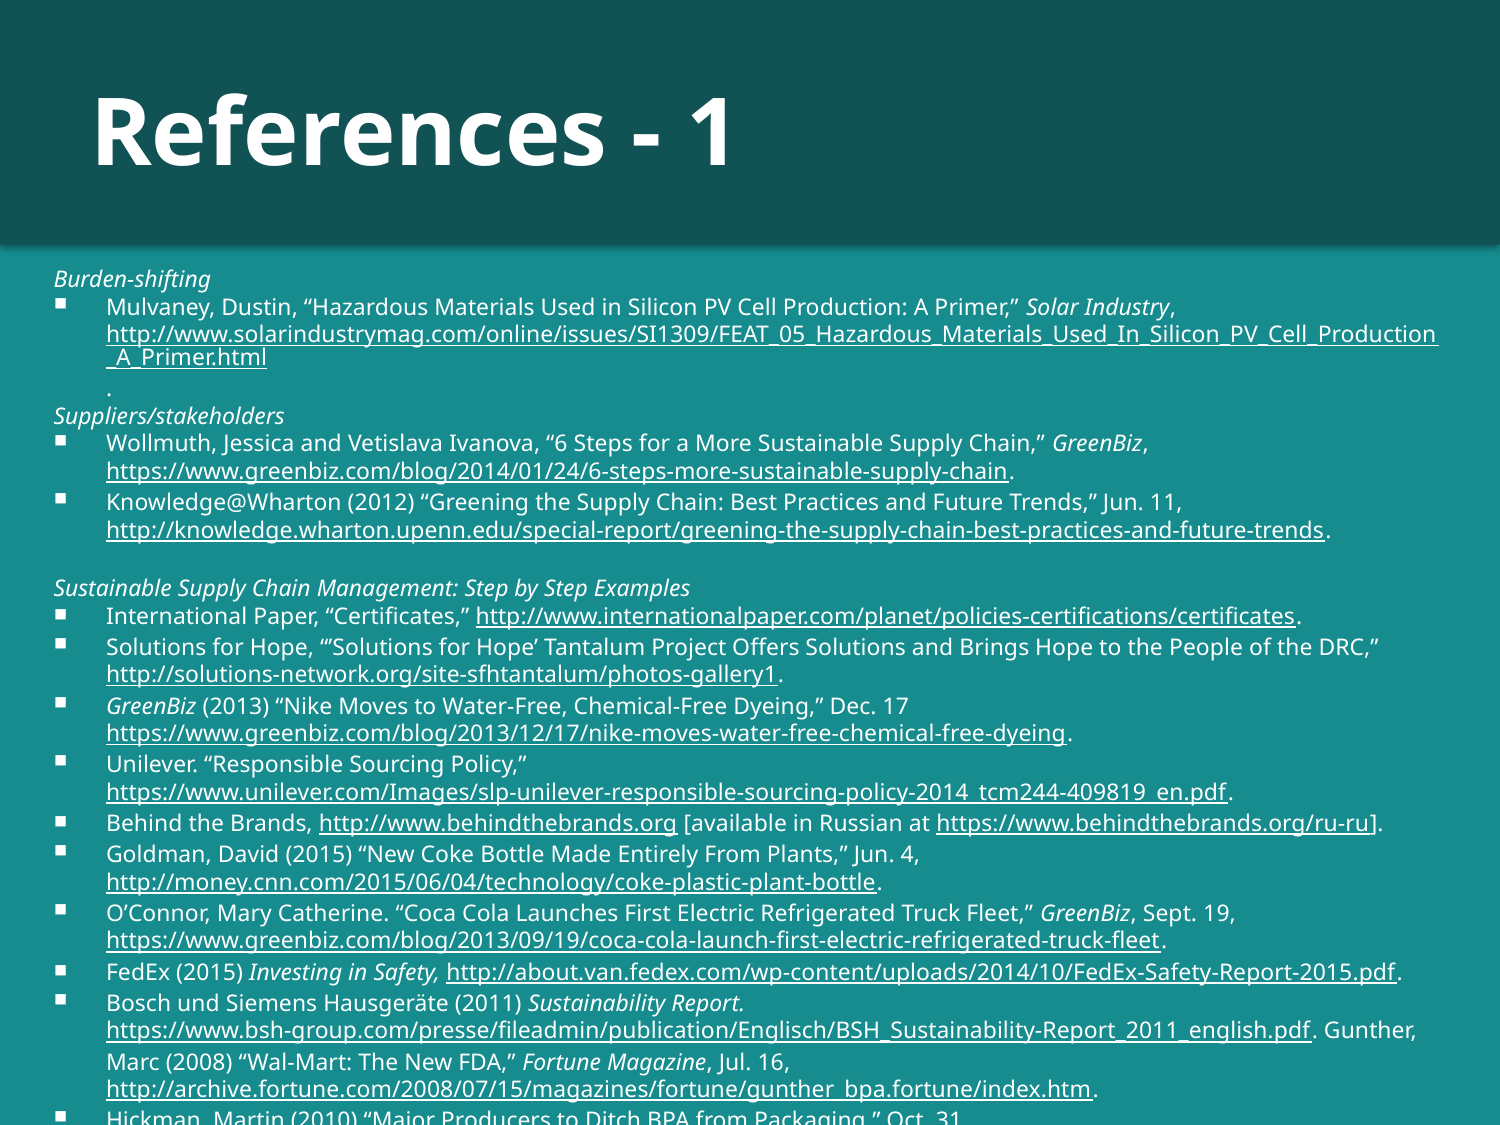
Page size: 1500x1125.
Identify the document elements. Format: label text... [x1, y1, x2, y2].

list Burden-shifting Mulvaney, Dustin, “Hazardous Materials Used in Silicon PV Cell Production: A Primer,” Solar Industry, http://www.solarindustrymag.com/online/issues/SI1309/FEAT_05_Hazardous_Materials_Used_In_Silicon_PV_Cell_Production_A_Primer.html. Suppliers/stakeholders Wollmuth, Jessica and Vetislava Ivanova, “6 Steps for a More Sustainable Supply Chain,” GreenBiz, https://www.greenbiz.com/blog/2014/01/24/6-steps-more-sustainable-supply-chain. Knowledge@Wharton (2012) “Greening the Supply Chain: Best Practices and Future Trends,” Jun. 11, http://knowledge.wharton.upenn.edu/special-report/greening-the-supply-chain-best-practices-and-future-trends. Sustainable Supply Chain Management: Step by Step Examples International Paper, “Certificates,” http://www.internationalpaper.com/planet/policies-certifications/certificates. Solutions for Hope, “’Solutions for Hope’ Tantalum Project Offers Solutions and Brings Hope to the People of the DRC,” http://solutions-network.org/site-sfhtantalum/photos-gallery1. GreenBiz (2013) “Nike Moves to Water-Free, Chemical-Free Dyeing,” Dec. 17 https://www.greenbiz.com/blog/2013/12/17/nike-moves-water-free-chemical-free-dyeing. Unilever. “Responsible Sourcing Policy,” https://www.unilever.com/Images/slp-unilever-responsible-sourcing-policy-2014_tcm244-409819_en.pdf. Behind the Brands, http://www.behindthebrands.org [available in Russian at https://www.behindthebrands.org/ru-ru]. Goldman, David (2015) “New Coke Bottle Made Entirely From Plants,” Jun. 4, http://money.cnn.com/2015/06/04/technology/coke-plastic-plant-bottle. O’Connor, Mary Catherine. “Coca Cola Launches First Electric Refrigerated Truck Fleet,” GreenBiz, Sept. 19, https://www.greenbiz.com/blog/2013/09/19/coca-cola-launch-first-electric-refrigerated-truck-fleet. FedEx (2015) Investing in Safety, http://about.van.fedex.com/wp-content/uploads/2014/10/FedEx-Safety-Report-2015.pdf. Bosch und Siemens Hausgeräte (2011) Sustainability Report. https://www.bsh-group.com/presse/fileadmin/publication/Englisch/BSH_Sustainability-Report_2011_english.pdf. Gunther, Marc (2008) “Wal-Mart: The New FDA,” Fortune Magazine, Jul. 16, http://archive.fortune.com/2008/07/15/magazines/fortune/gunther_bpa.fortune/index.htm. Hickman, Martin (2010) “Major Producers to Ditch BPA from Packaging,” Oct. 31, http://www.independent.co.uk/life-style/health-and-families/health-news/major-producers-to-ditch-bpa-from-packaging-2121837.html. Fox, Nicolette (2014) “Hewett-Packard Introduces Large-Scale E-Waste Recycling in Africa,” May 15, https://www.theguardian.com/sustainable-business/sustainability-case-studies-hewlett-packard-ewaste-recycling-africa. [24, 249, 1463, 1063]
title References - 1 [75, 25, 1425, 231]
